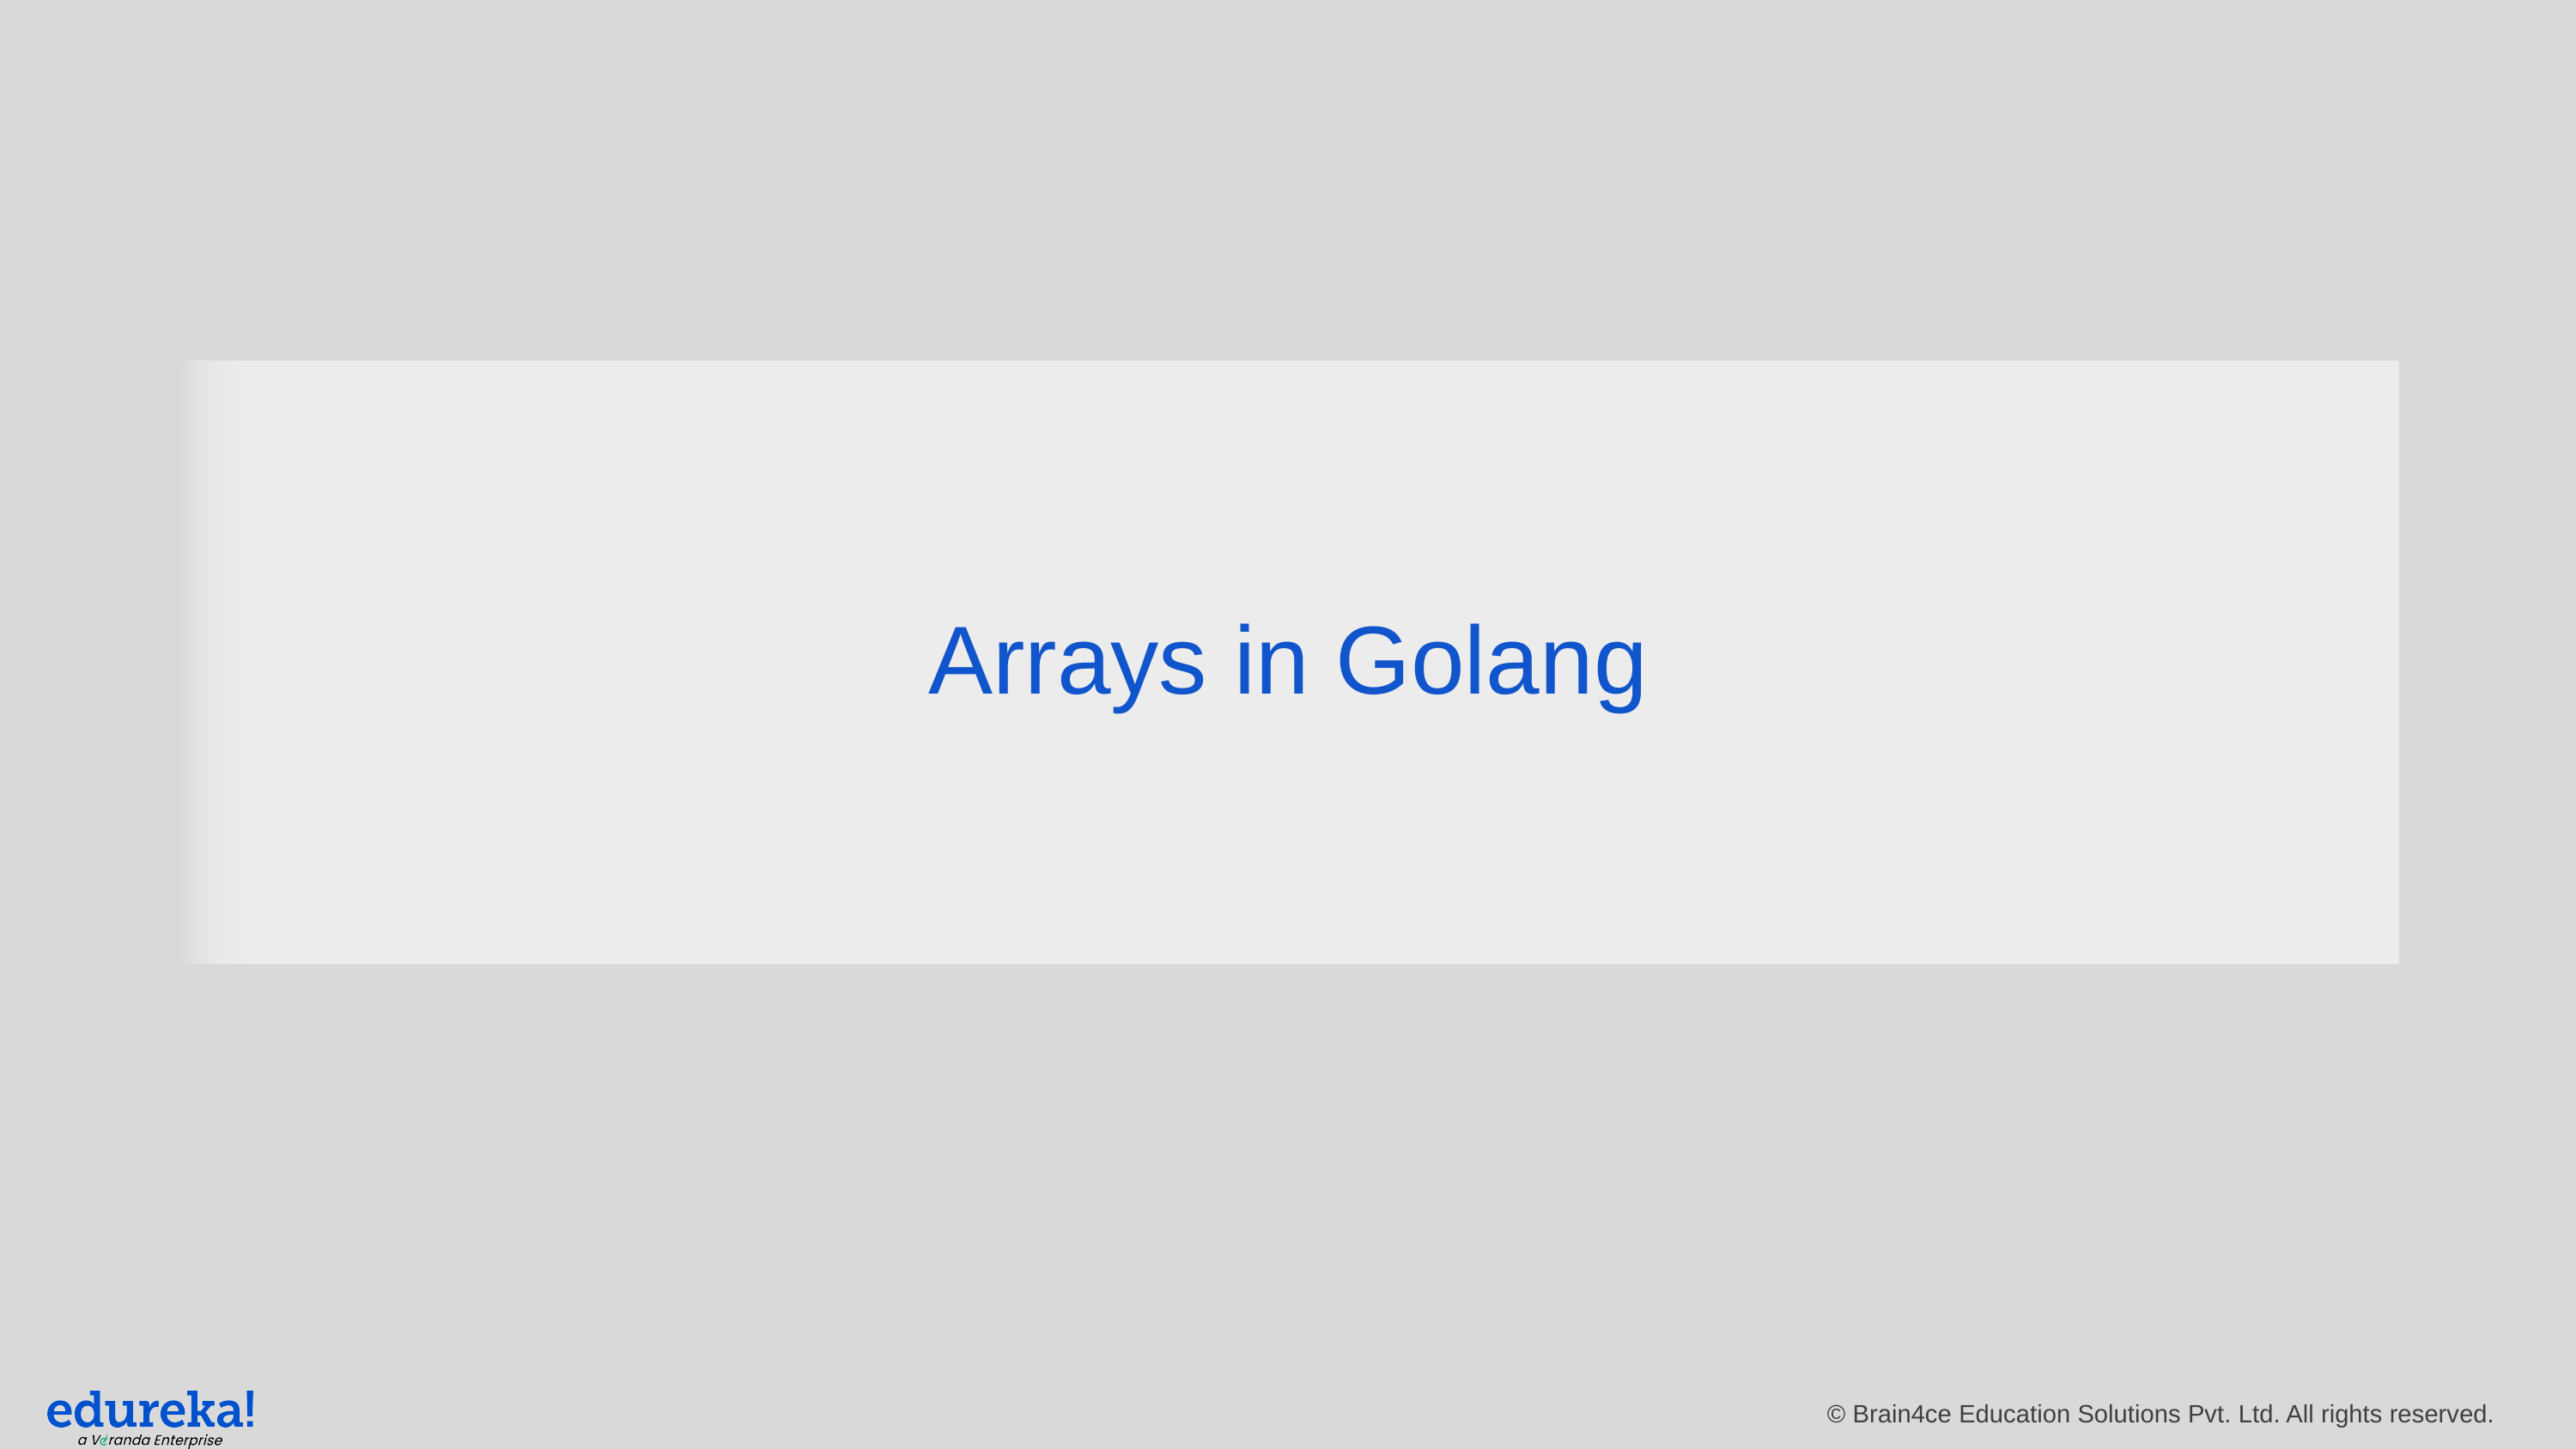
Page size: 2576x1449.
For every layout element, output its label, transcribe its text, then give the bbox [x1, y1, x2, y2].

title Arrays in Golang [177, 361, 2399, 964]
picture [47, 1391, 253, 1449]
